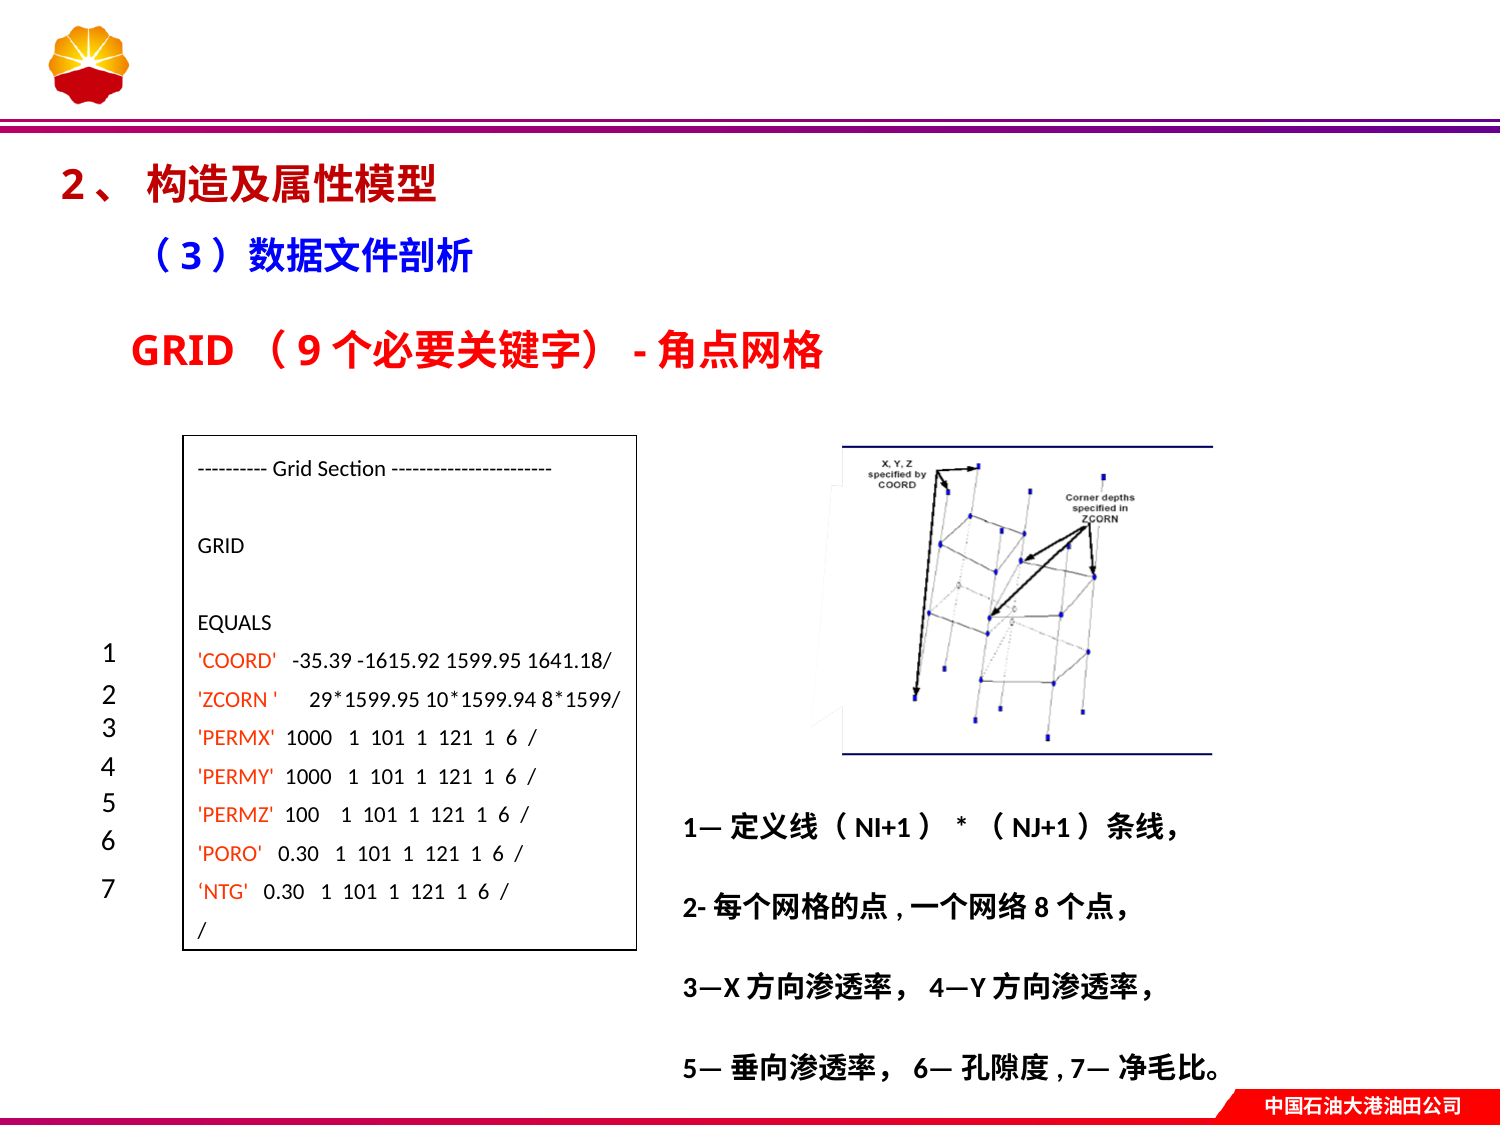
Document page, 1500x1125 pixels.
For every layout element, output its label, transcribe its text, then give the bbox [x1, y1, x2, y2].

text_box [85, 435, 639, 956]
picture [1206, 1088, 1500, 1125]
picture [39, 25, 134, 114]
picture [811, 443, 1214, 756]
text_box （3）数据文件剖析 [119, 215, 543, 299]
text_box GRID（9个必要关键字）-角点网格 [115, 316, 1049, 382]
text_box 1—定义线（NI+1）*（NJ+1）条线， 2-每个网格的点,一个网络8个点， 3—X方向渗透率，4—Y方向渗透率， 5—垂向渗透率，6—孔隙度, 7—净毛比。 [667, 755, 1251, 1092]
text_box 2、 构造及属性模型 [45, 144, 684, 228]
